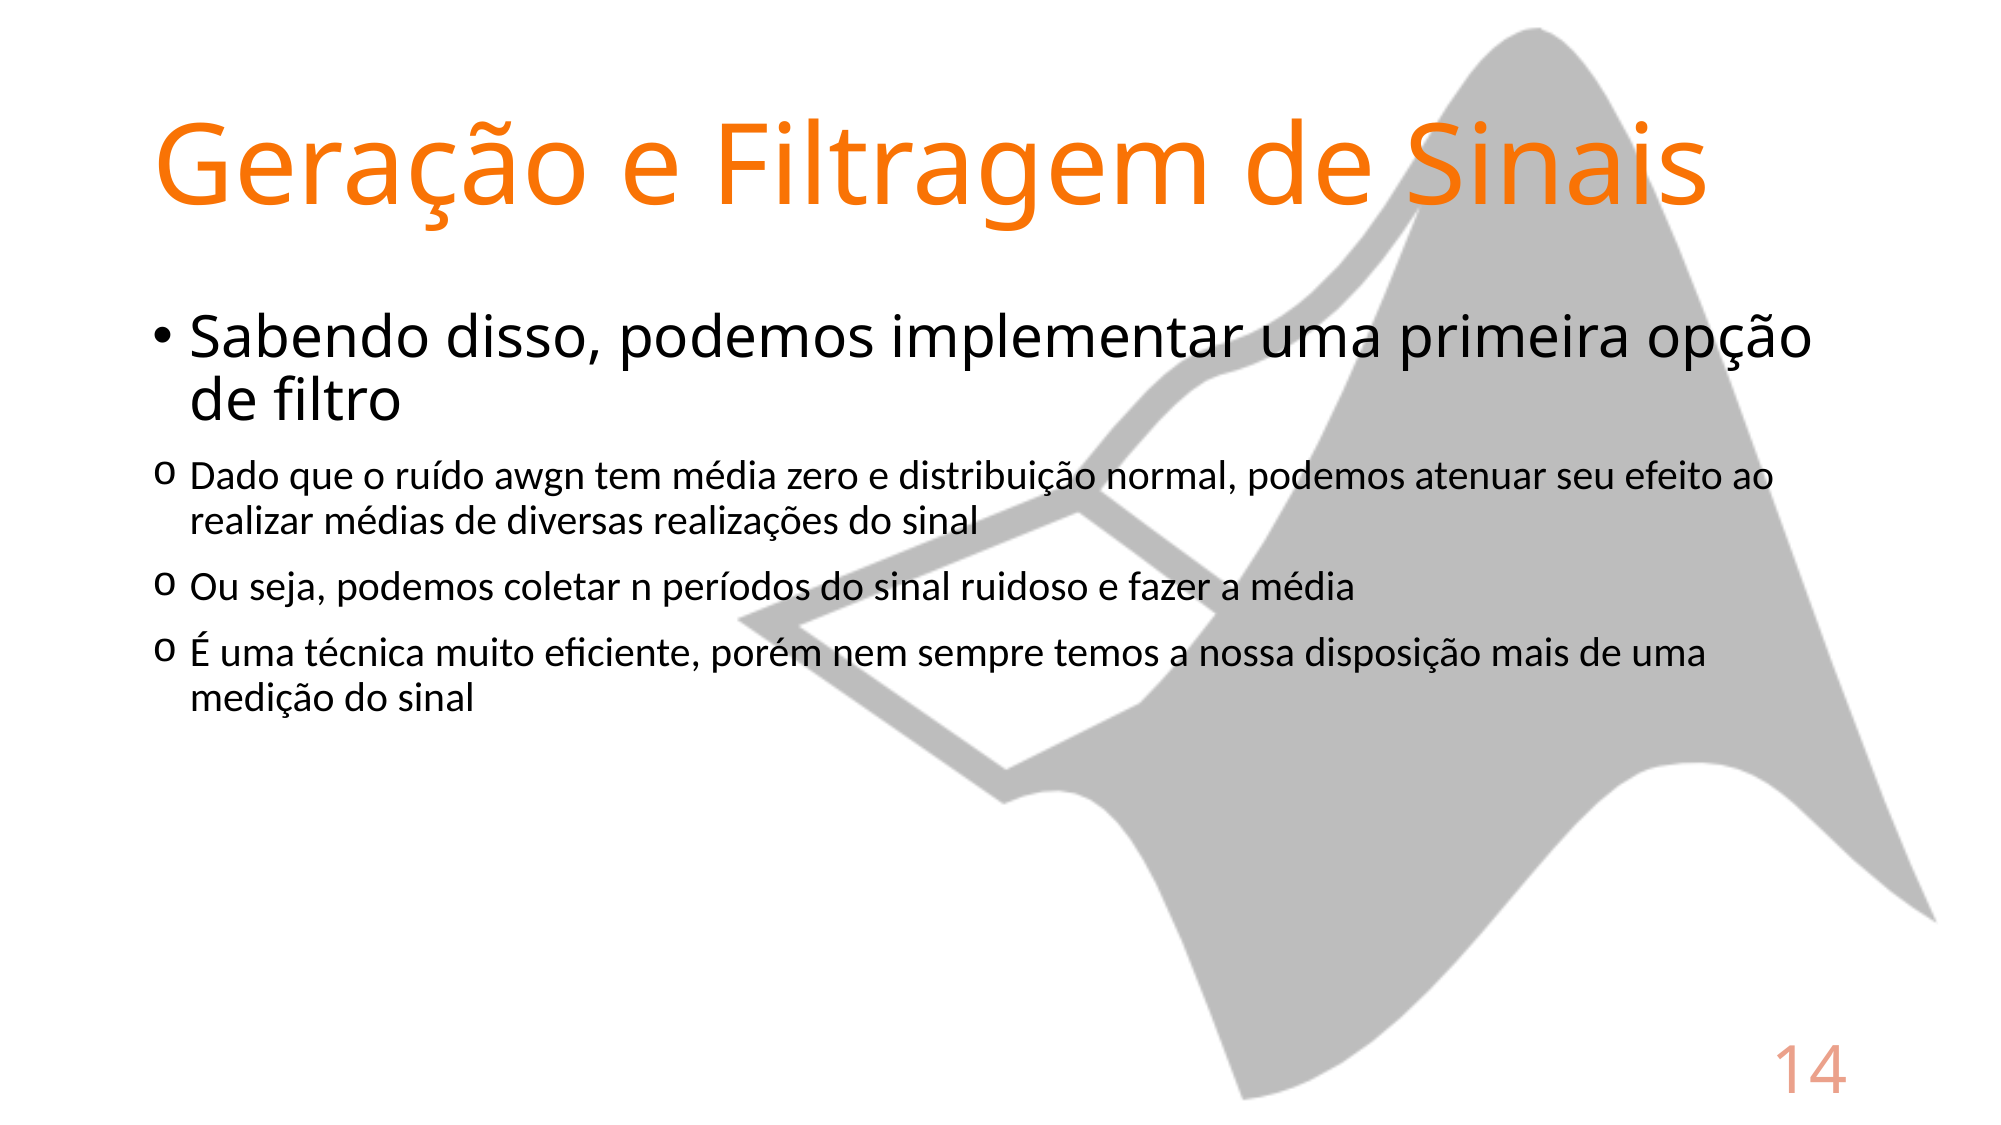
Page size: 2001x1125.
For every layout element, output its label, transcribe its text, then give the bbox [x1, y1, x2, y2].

slide_number 14 [1412, 1042, 1863, 1103]
list Sabendo disso, podemos implementar uma primeira opção de filtro Dado que o ruído awgn tem média zero e distribuição normal, podemos atenuar seu efeito ao realizar médias de diversas realizações do sinal Ou seja, podemos coletar n períodos do sinal ruidoso e fazer a média É uma técnica muito eficiente, porém nem sempre temos a nossa disposição mais de uma medição do sinal [137, 299, 1863, 735]
title Geração e Filtragem de Sinais [137, 59, 1863, 278]
